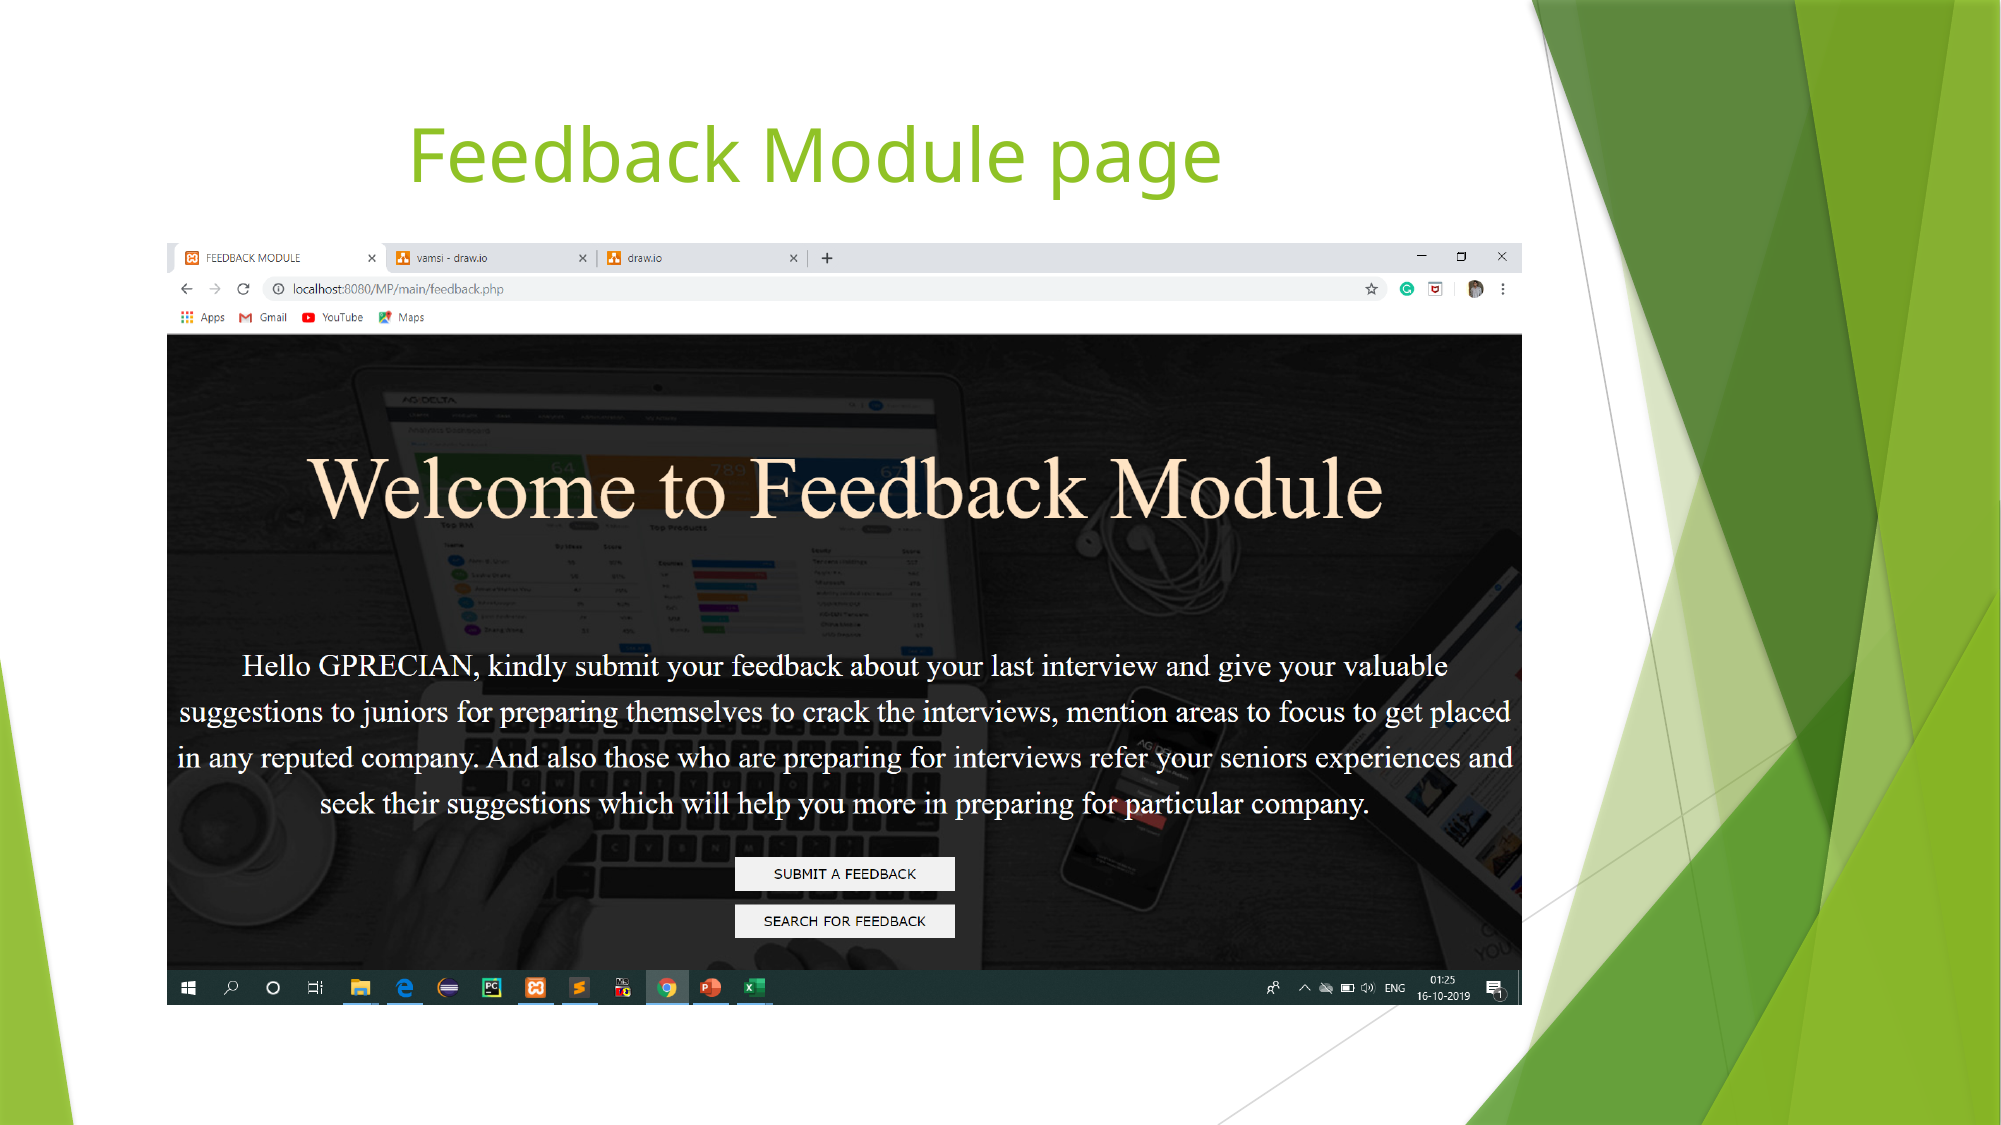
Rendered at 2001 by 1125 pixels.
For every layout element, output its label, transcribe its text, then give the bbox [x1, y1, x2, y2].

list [167, 242, 1522, 1006]
title Feedback Module page [111, 99, 1522, 317]
